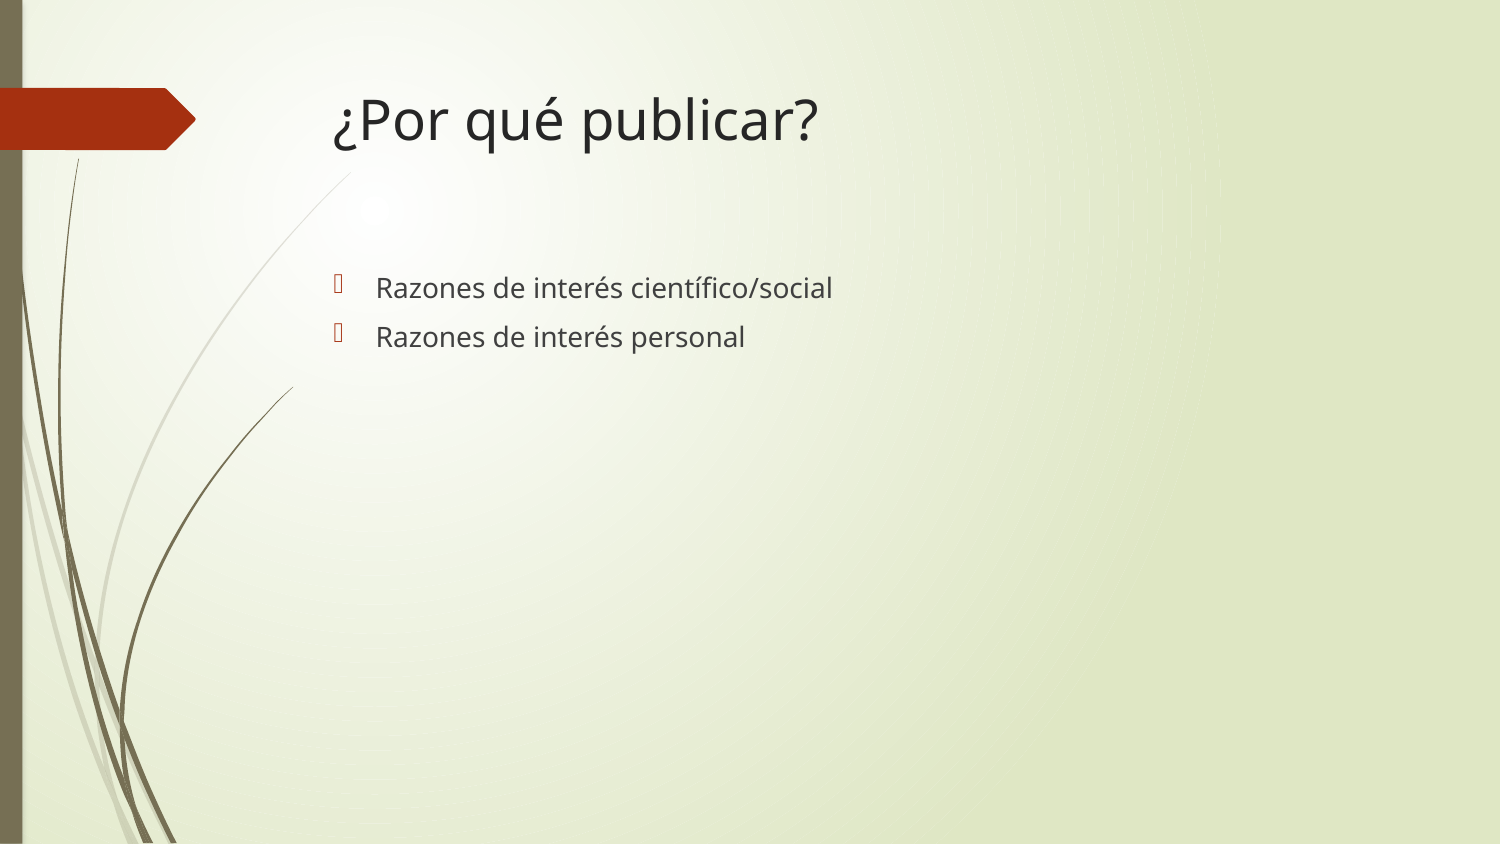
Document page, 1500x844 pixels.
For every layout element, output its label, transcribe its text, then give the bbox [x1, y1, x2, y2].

title ¿Por qué publicar? [319, 76, 1416, 235]
list Razones de interés científico/social Razones de interés personal [318, 262, 1416, 728]
